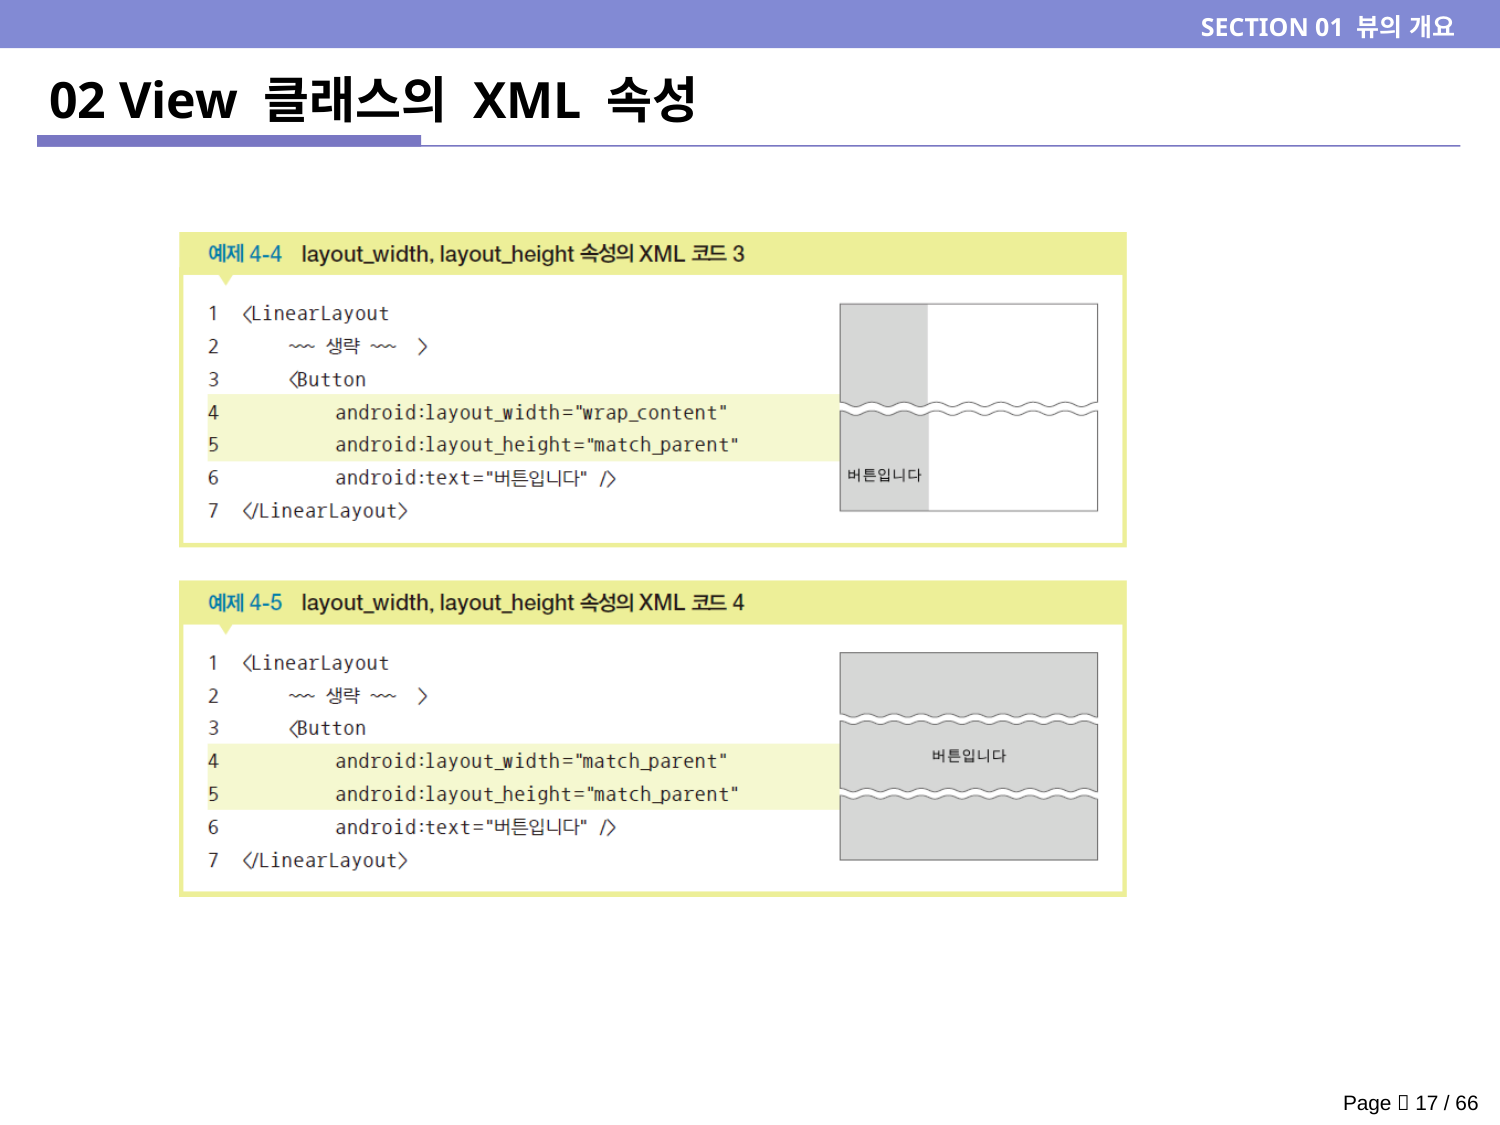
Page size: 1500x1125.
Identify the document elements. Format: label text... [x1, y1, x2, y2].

title 02 View 클래스의 XML 속성 [48, 67, 1448, 132]
picture [179, 231, 1128, 898]
text_box SECTION 01 뷰의 개요 [1186, 3, 1500, 49]
